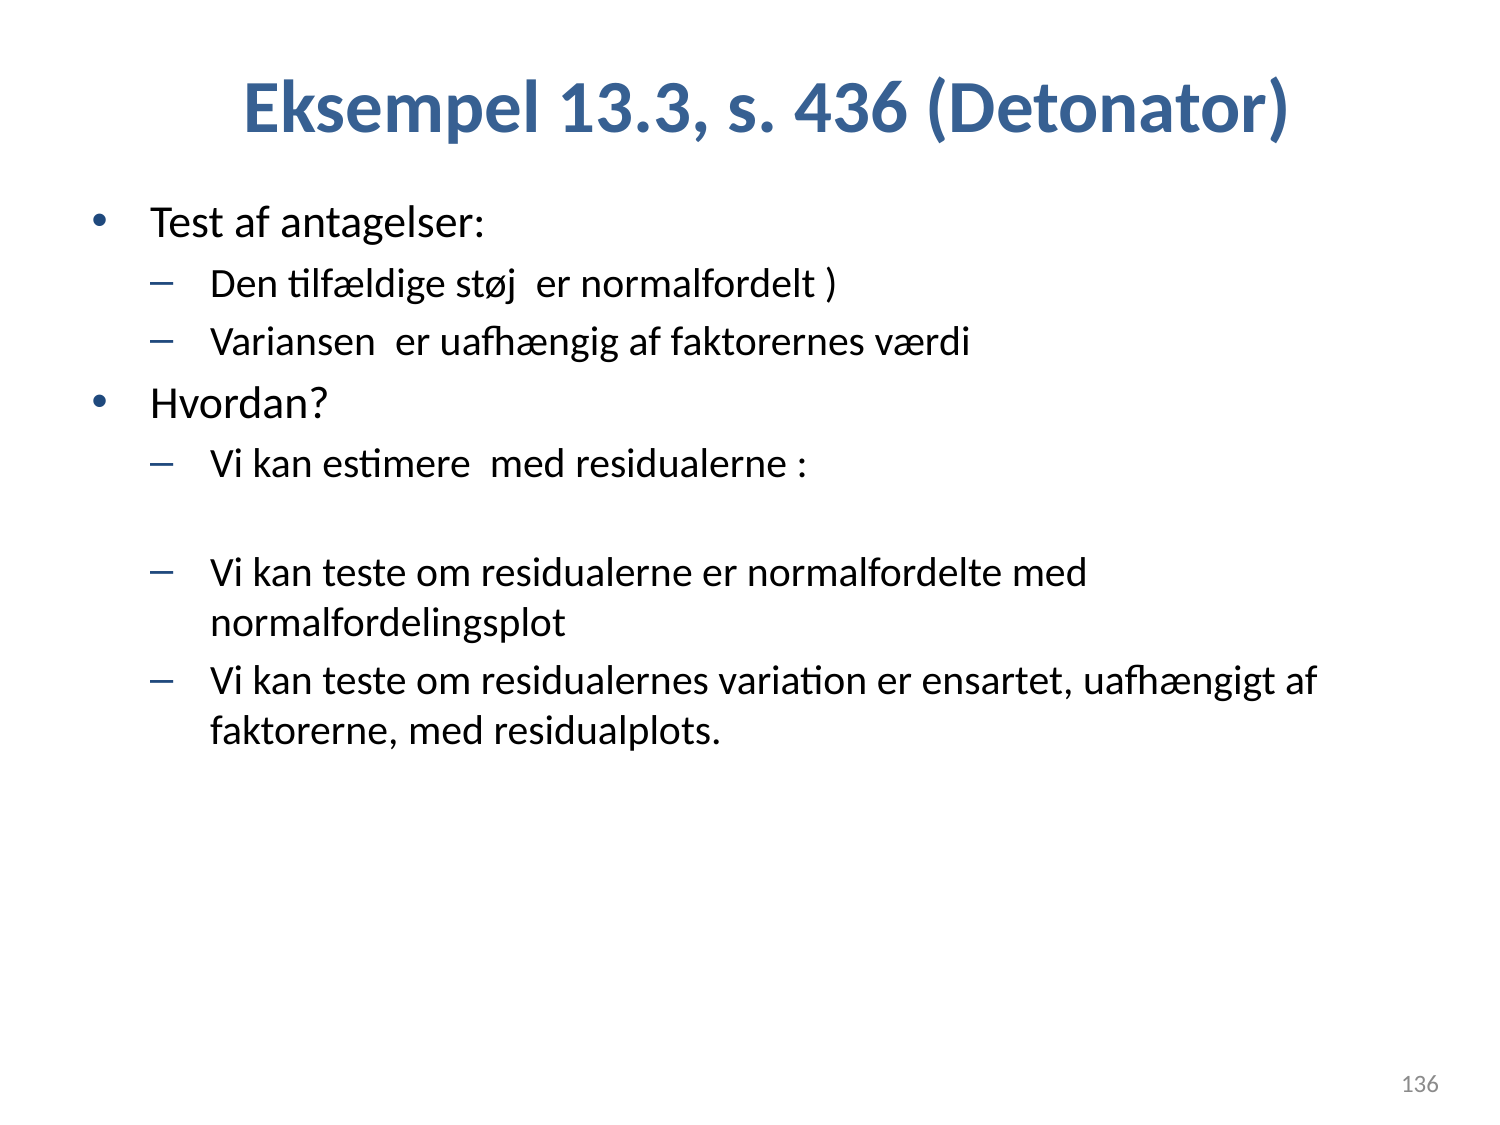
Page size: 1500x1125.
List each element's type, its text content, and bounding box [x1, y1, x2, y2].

slide_number 136 [1104, 1058, 1455, 1107]
title Eksempel 13.3, s. 436 (Detonator) [76, 45, 1459, 161]
